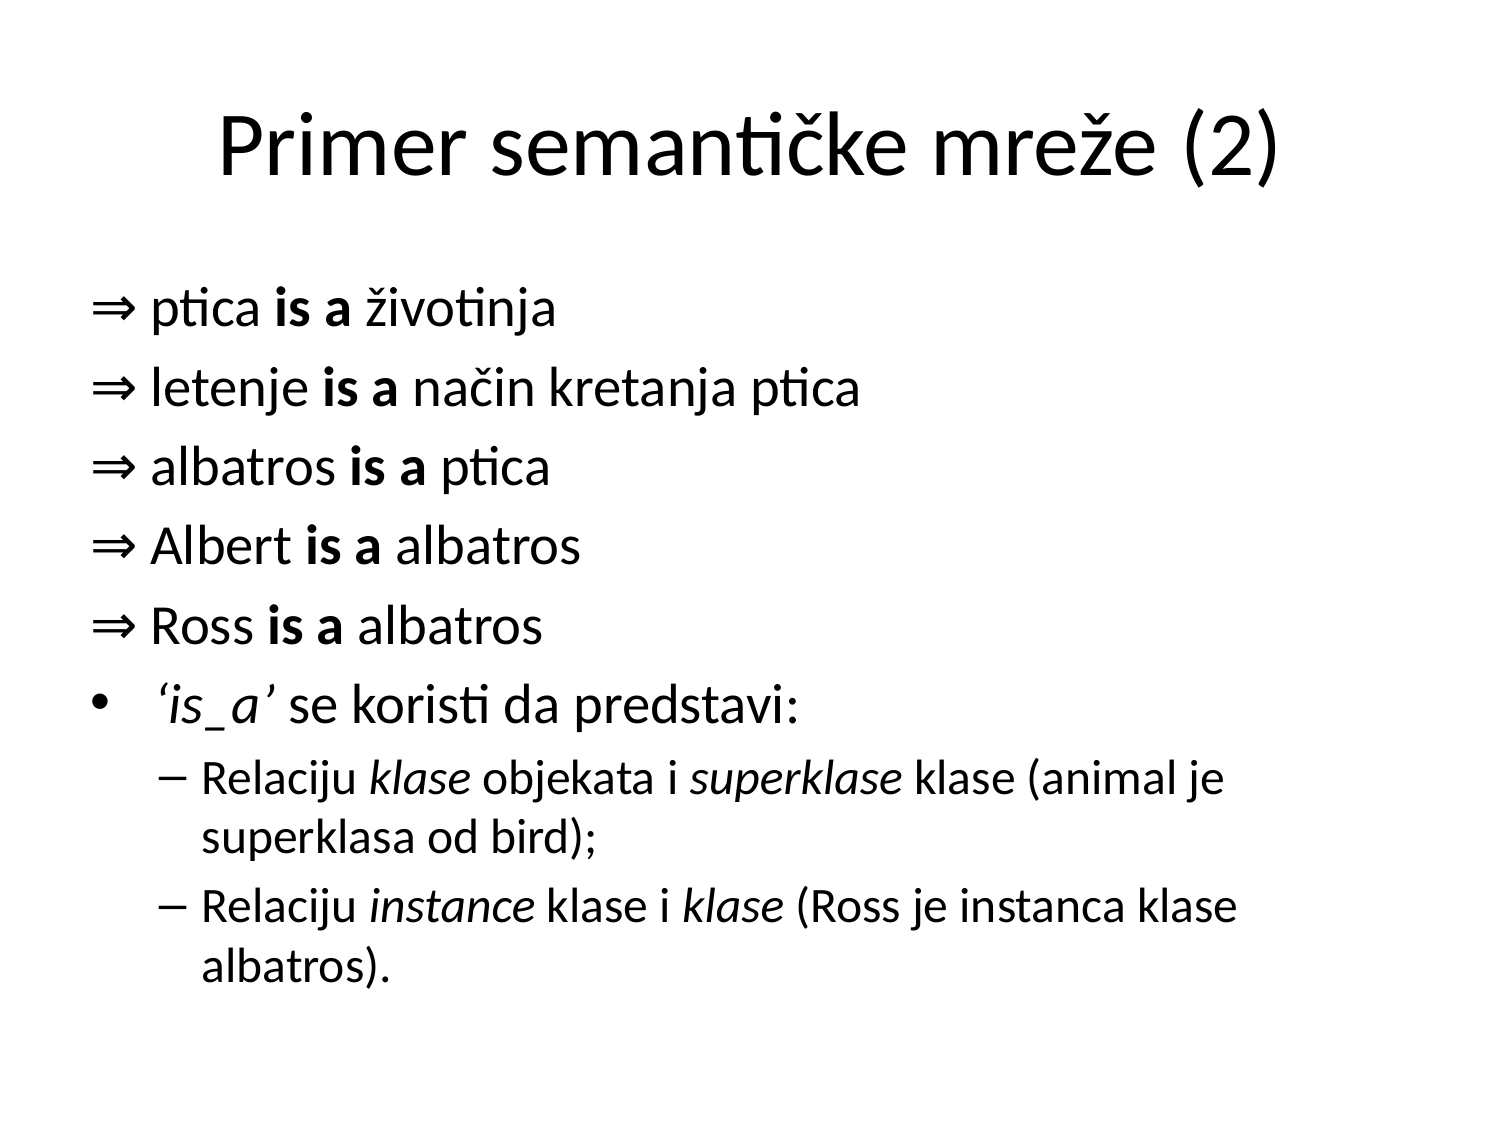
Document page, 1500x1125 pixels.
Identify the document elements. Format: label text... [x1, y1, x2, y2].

list ⇒ ptica is a životinja ⇒ letenje is a način kretanja ptica ⇒ albatros is a ptica ⇒ Albert is a albatros ⇒ Ross is a albatros ‘is_a’ se koristi da predstavi: Relaciju klase objekata i superklase klase (animal je superklasa od bird); Relaciju instance klase i klase (Ross je instanca klase albatros). [75, 262, 1425, 1005]
title Primer semantičke mreže (2) [75, 45, 1425, 233]
